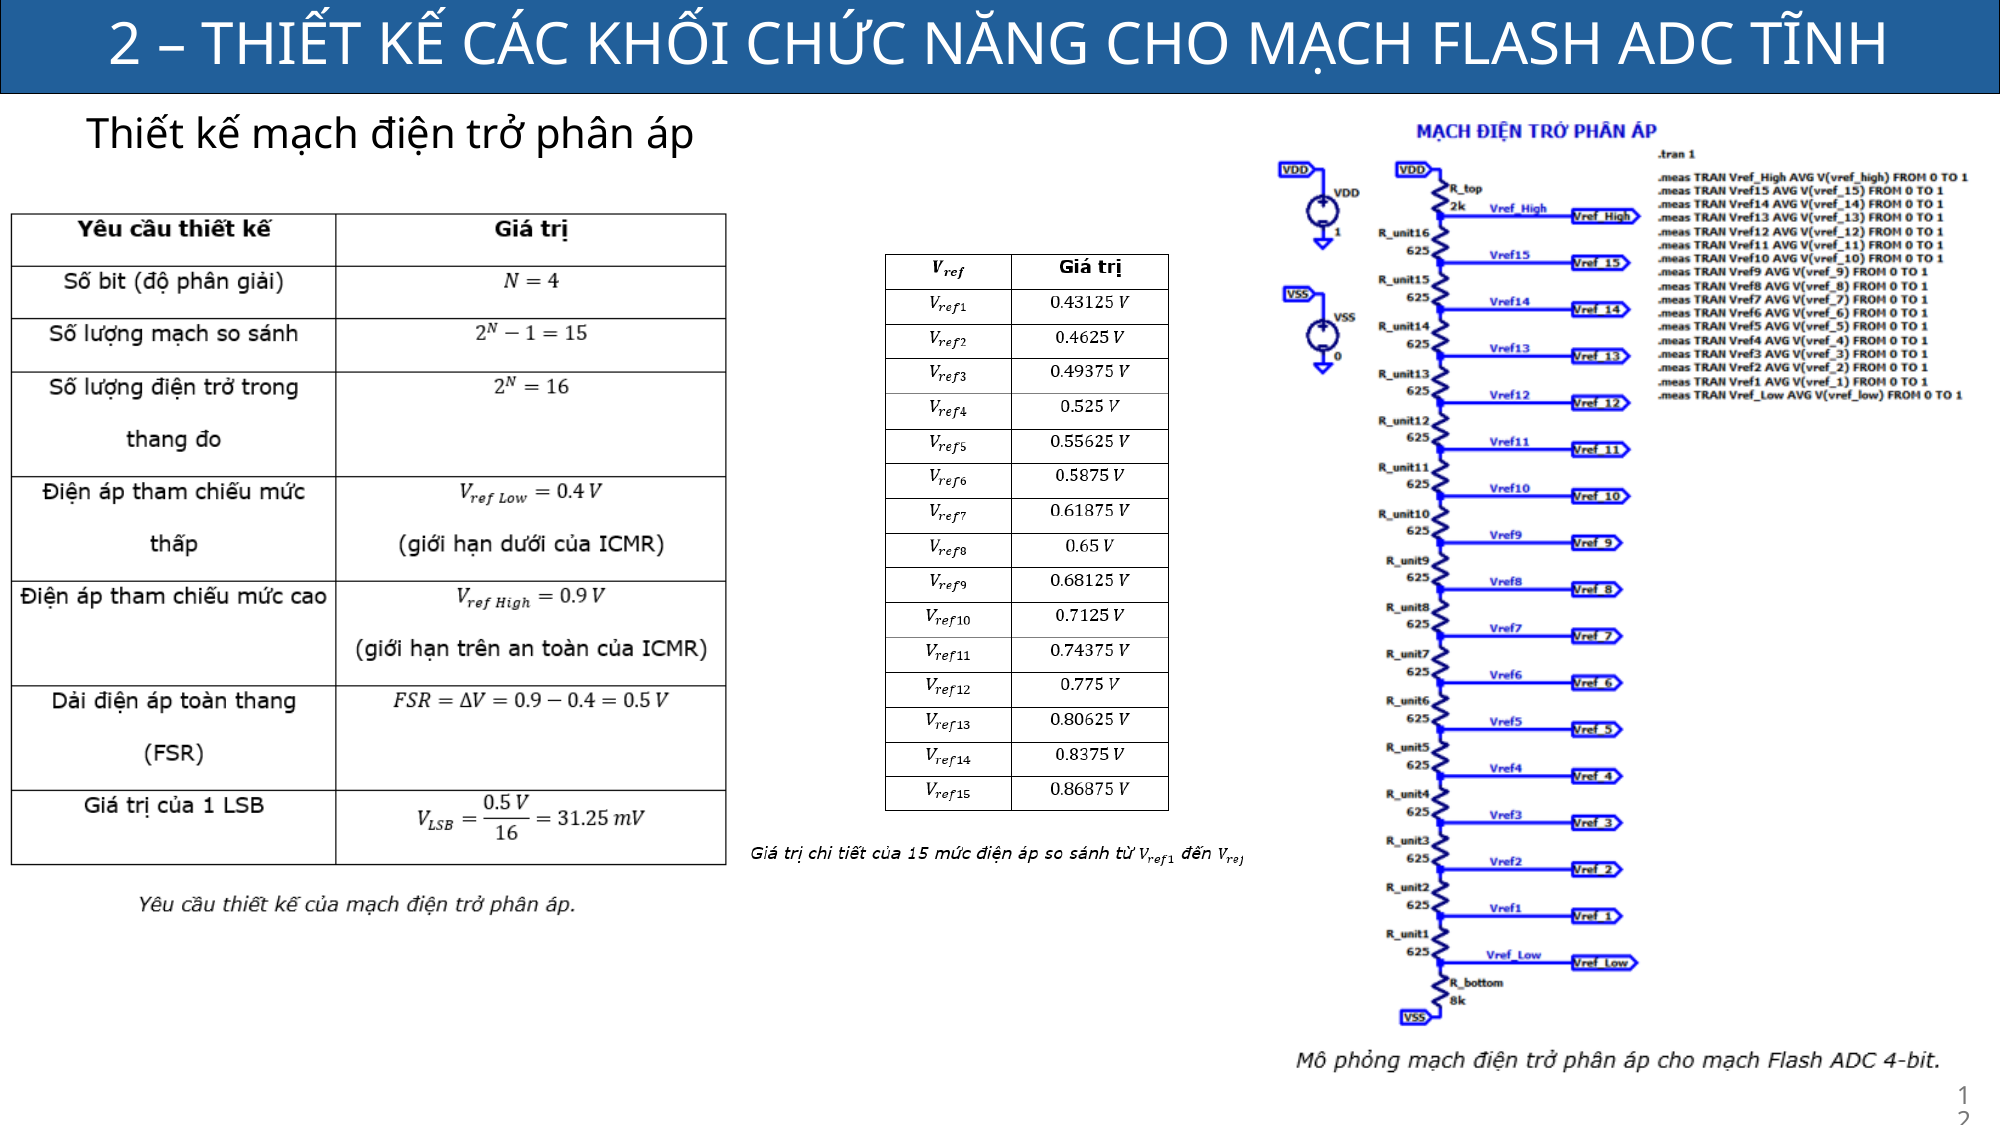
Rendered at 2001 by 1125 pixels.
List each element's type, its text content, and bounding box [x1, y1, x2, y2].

text_box 2 – THIẾT KẾ CÁC KHỐI CHỨC NĂNG CHO MẠCH FLASH ADC TĨNH [94, 0, 1906, 84]
text_box [0, 0, 2000, 94]
picture [0, 99, 1973, 1081]
slide_number 12 [1941, 1066, 2000, 1125]
text_box Thiết kế mạch điện trở phân áp [71, 99, 711, 165]
